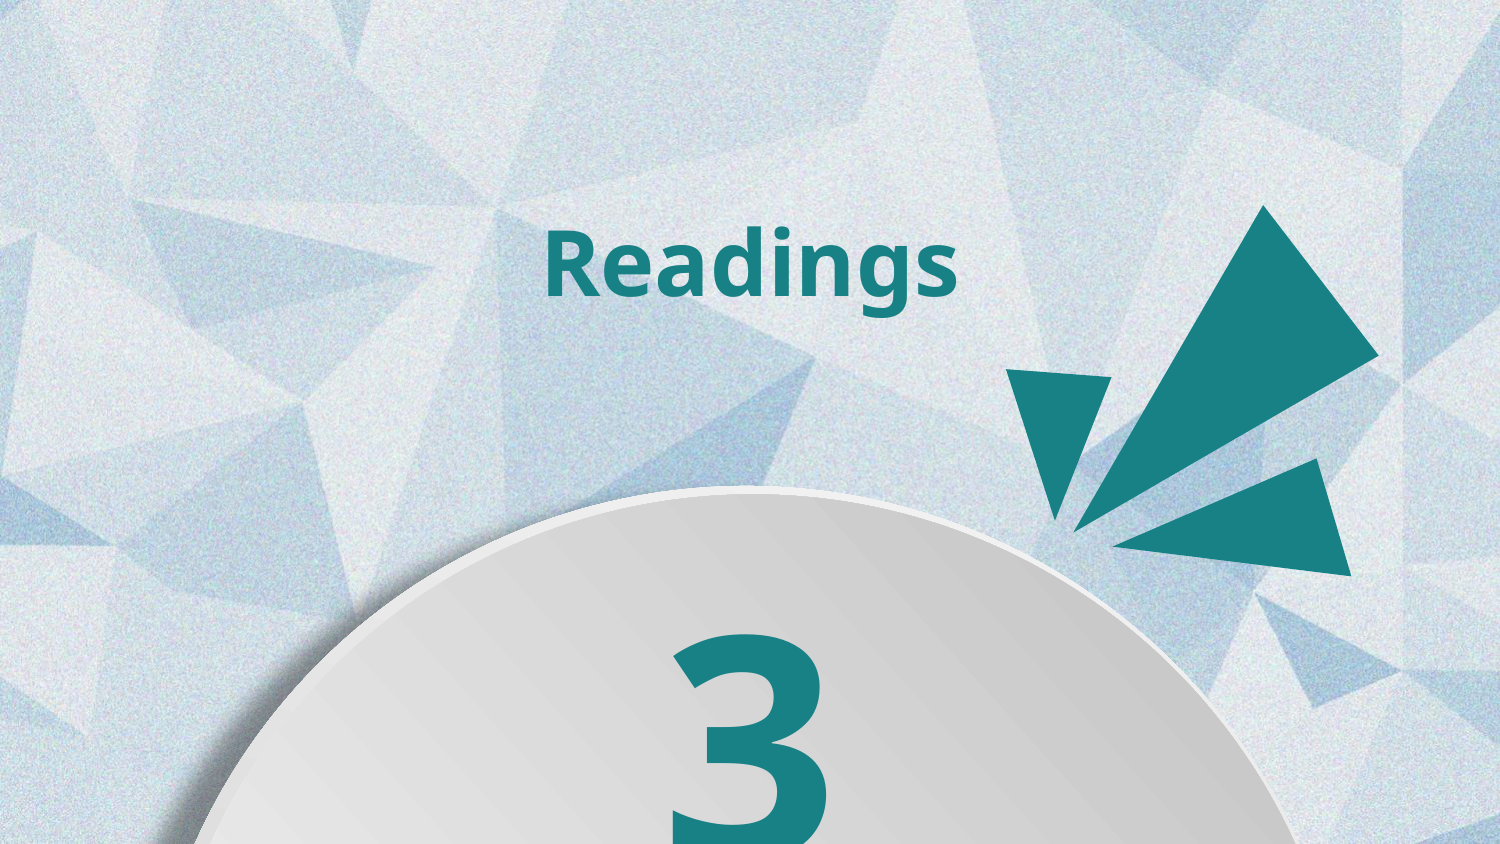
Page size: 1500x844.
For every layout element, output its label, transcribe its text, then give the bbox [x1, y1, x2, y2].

text_box Readings [528, 199, 972, 321]
picture [0, 0, 1500, 844]
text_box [988, 205, 1379, 583]
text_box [142, 485, 1352, 844]
